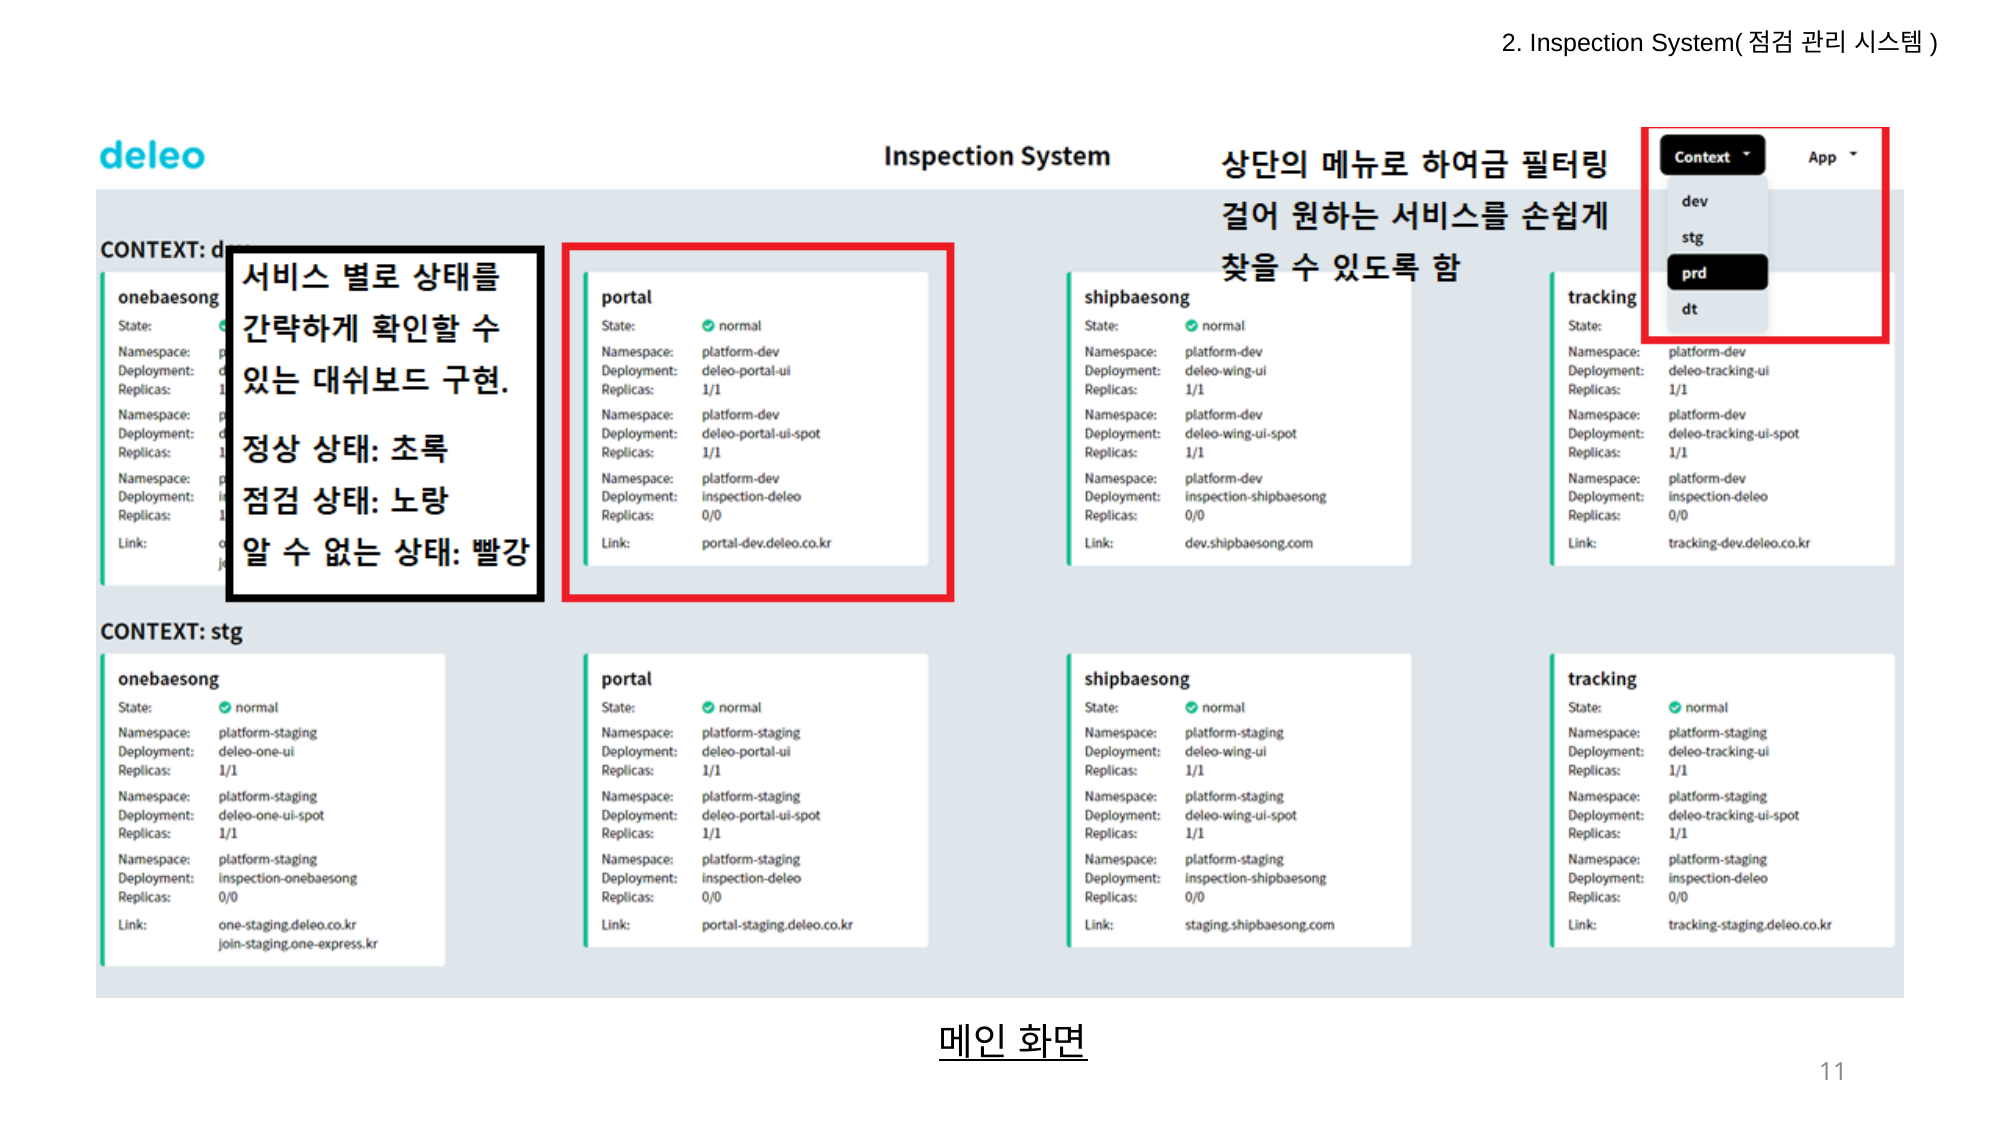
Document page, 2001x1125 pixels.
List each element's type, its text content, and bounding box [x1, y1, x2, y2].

slide_number 11 [1412, 1042, 1863, 1103]
picture [96, 127, 1904, 998]
text_box 2. Inspection System(점검 관리 시스템) [1487, 18, 1970, 64]
text_box 메인 화면 [924, 1010, 1136, 1071]
